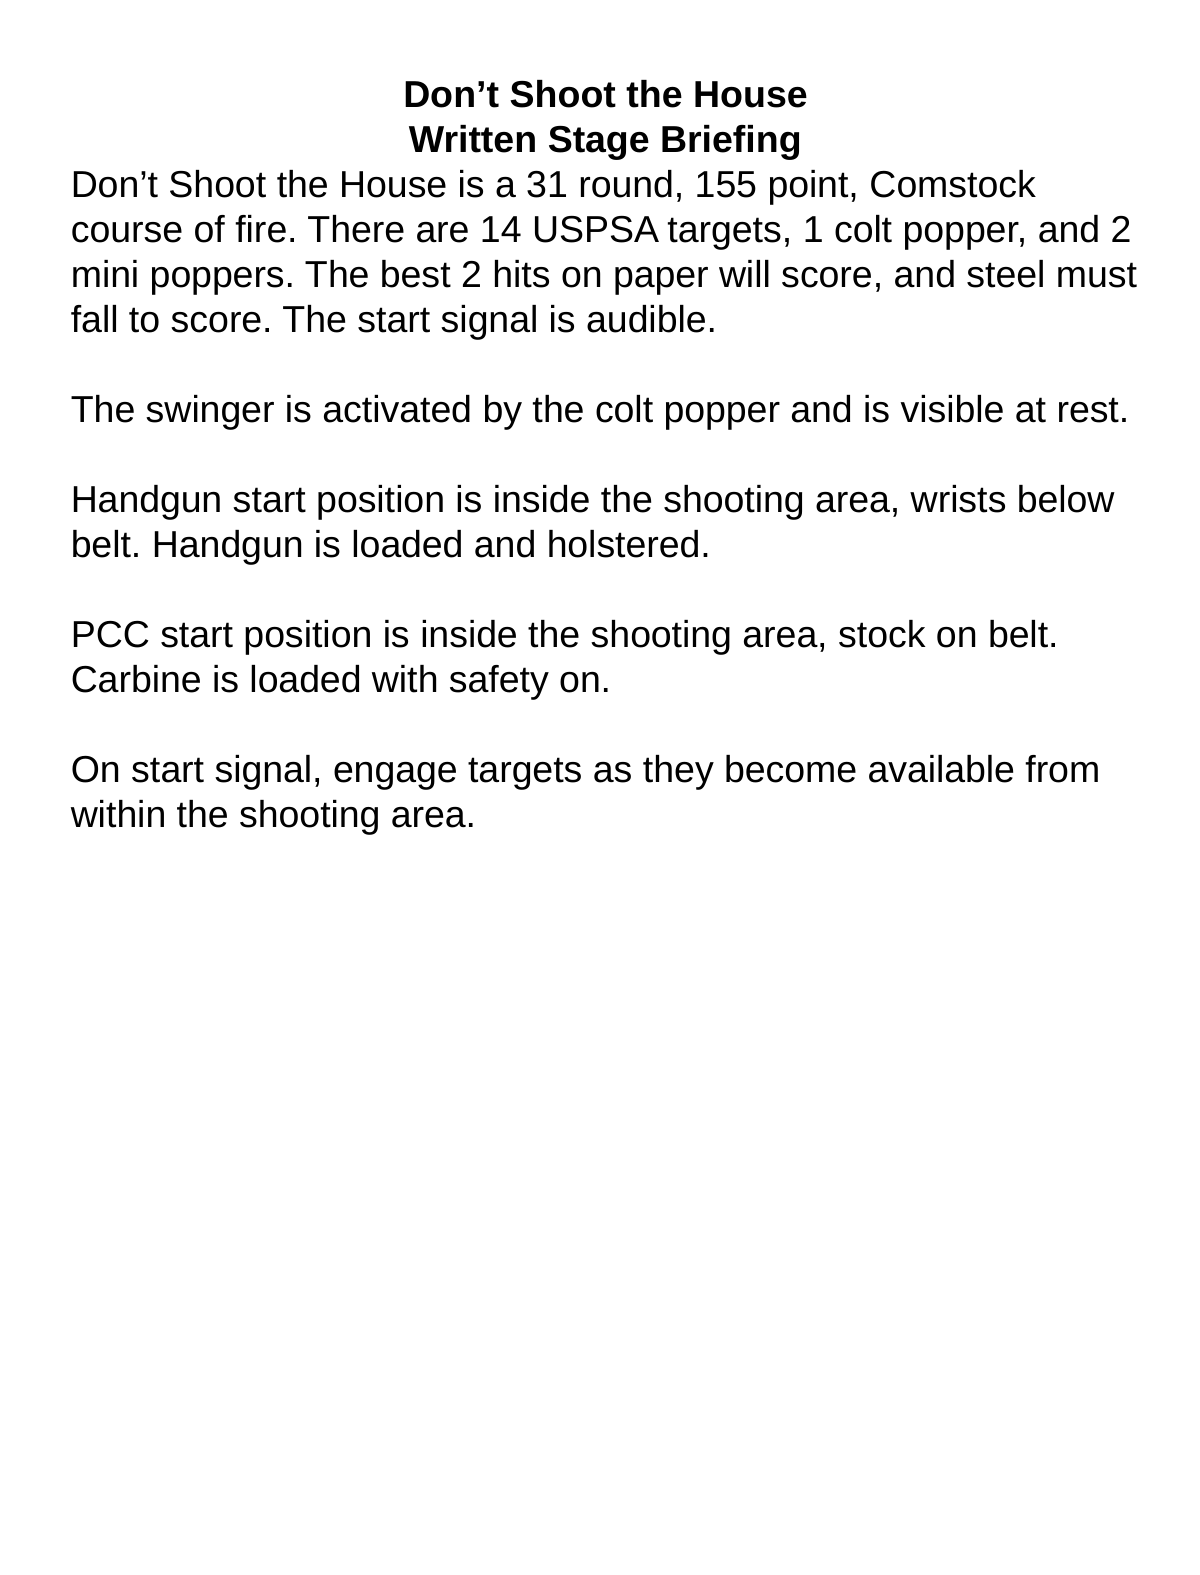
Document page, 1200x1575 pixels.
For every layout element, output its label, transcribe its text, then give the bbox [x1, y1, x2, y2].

text_box Don’t Shoot the House Written Stage Briefing Don’t Shoot the House is a 31 round, 155 point, Comstock course of fire. There are 14 USPSA targets, 1 colt popper, and 2 mini poppers. The best 2 hits on paper will score, and steel must fall to score. The start signal is audible. The swinger is activated by the colt popper and is visible at rest. Handgun start position is inside the shooting area, wrists below belt. Handgun is loaded and holstered. PCC start position is inside the shooting area, stock on belt. Carbine is loaded with safety on. On start signal, engage targets as they become available from within the shooting area. [56, 63, 1156, 843]
